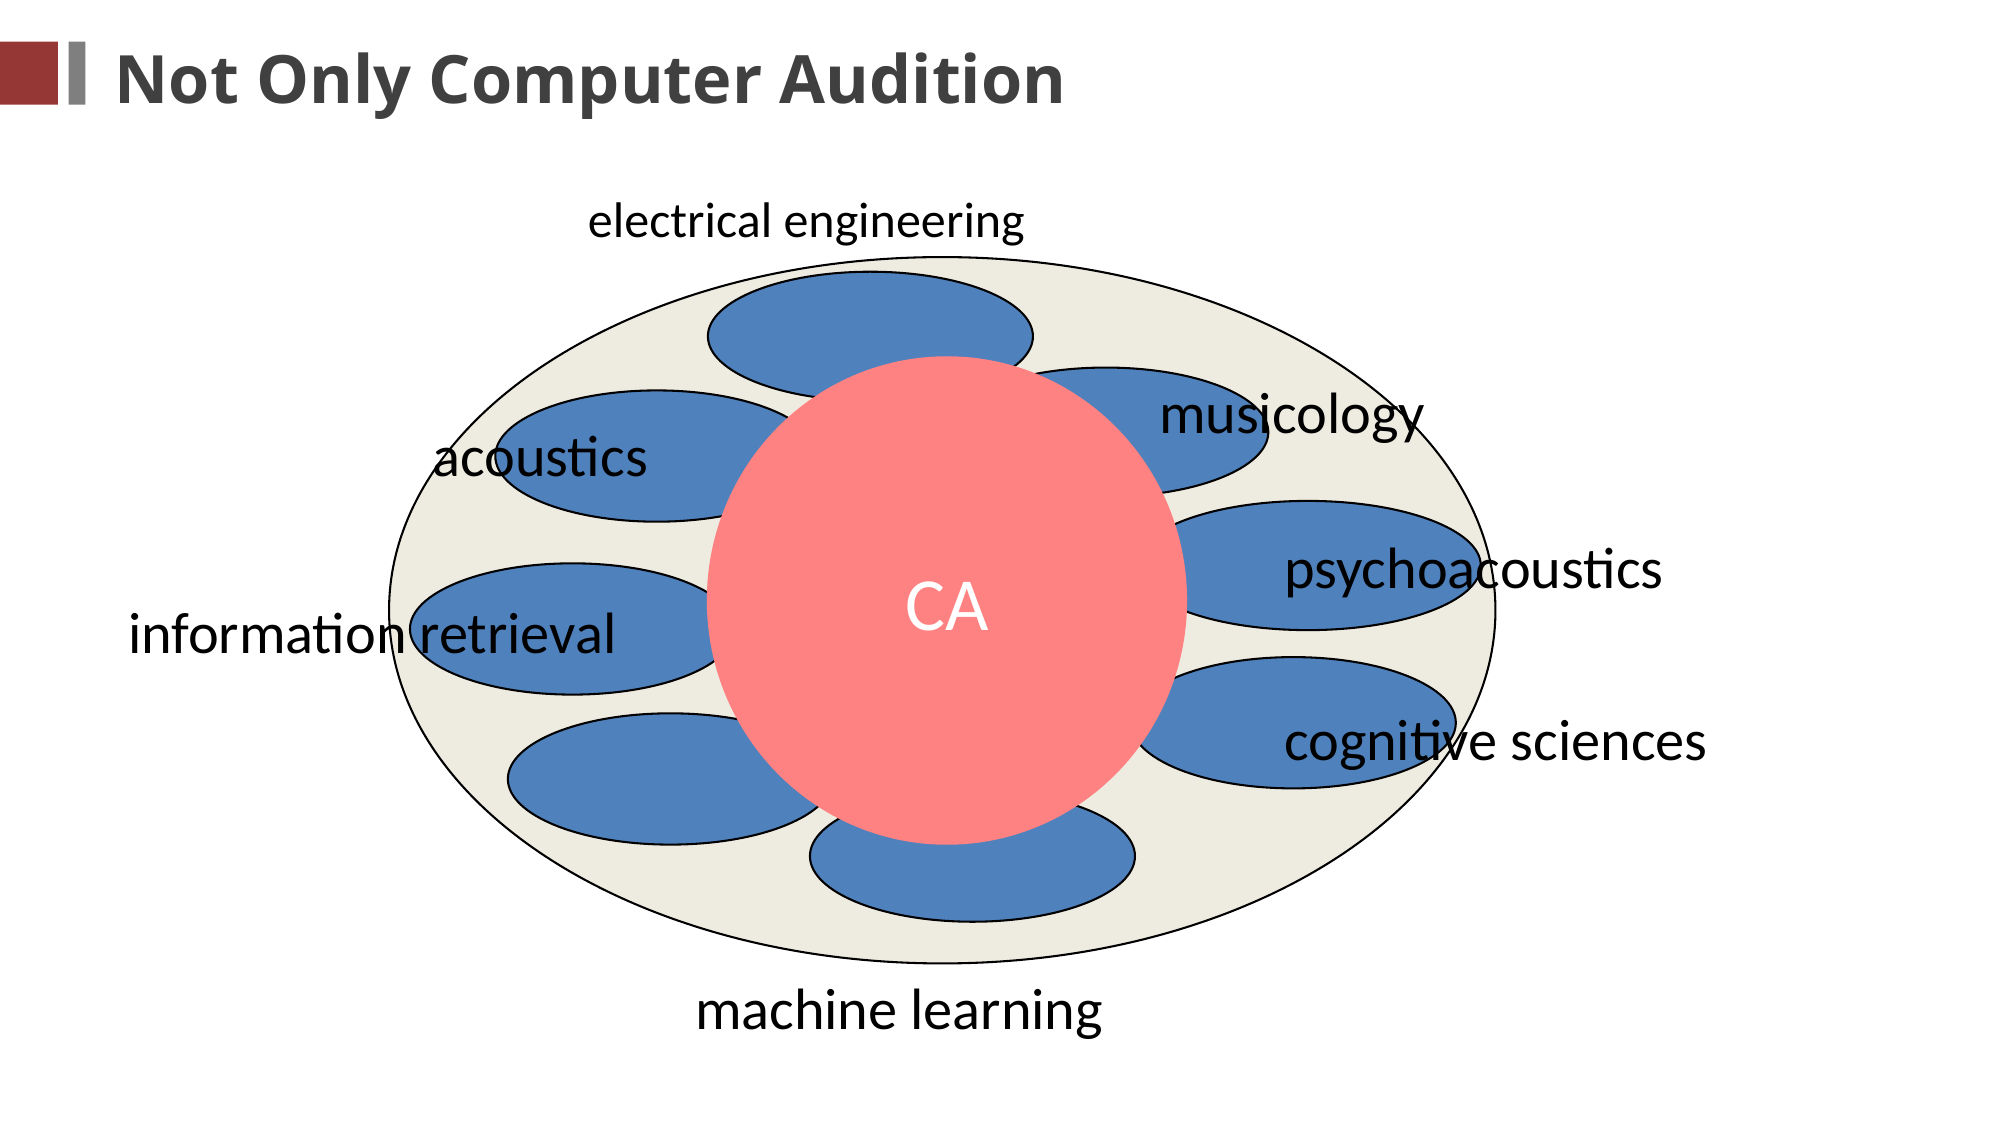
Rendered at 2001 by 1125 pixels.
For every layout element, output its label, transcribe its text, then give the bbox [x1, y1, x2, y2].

text_box [483, 256, 1346, 411]
text_box cognitive sciences [1269, 694, 1900, 780]
text_box [706, 270, 1034, 398]
text_box psychoacoustics [1269, 522, 1790, 608]
text_box [808, 806, 1137, 923]
text_box [68, 40, 86, 106]
text_box [1176, 499, 1441, 632]
text_box [526, 496, 728, 523]
text_box CA [705, 355, 1189, 846]
text_box musicology [1135, 367, 1553, 453]
text_box [506, 712, 818, 846]
text_box acoustics [417, 411, 834, 496]
text_box [1141, 453, 1261, 494]
text_box Not Only Computer Audition [99, 29, 1245, 124]
text_box [1141, 656, 1442, 790]
text_box [1178, 608, 1497, 694]
text_box [1038, 366, 1135, 445]
text_box machine learning [680, 963, 1320, 1049]
text_box [396, 664, 1429, 963]
text_box [443, 562, 713, 696]
text_box electrical engineering [573, 180, 1270, 256]
text_box information retrieval [113, 588, 632, 673]
text_box [536, 389, 777, 411]
text_box [0, 40, 59, 106]
text_box [1165, 453, 1480, 522]
text_box [389, 496, 719, 589]
